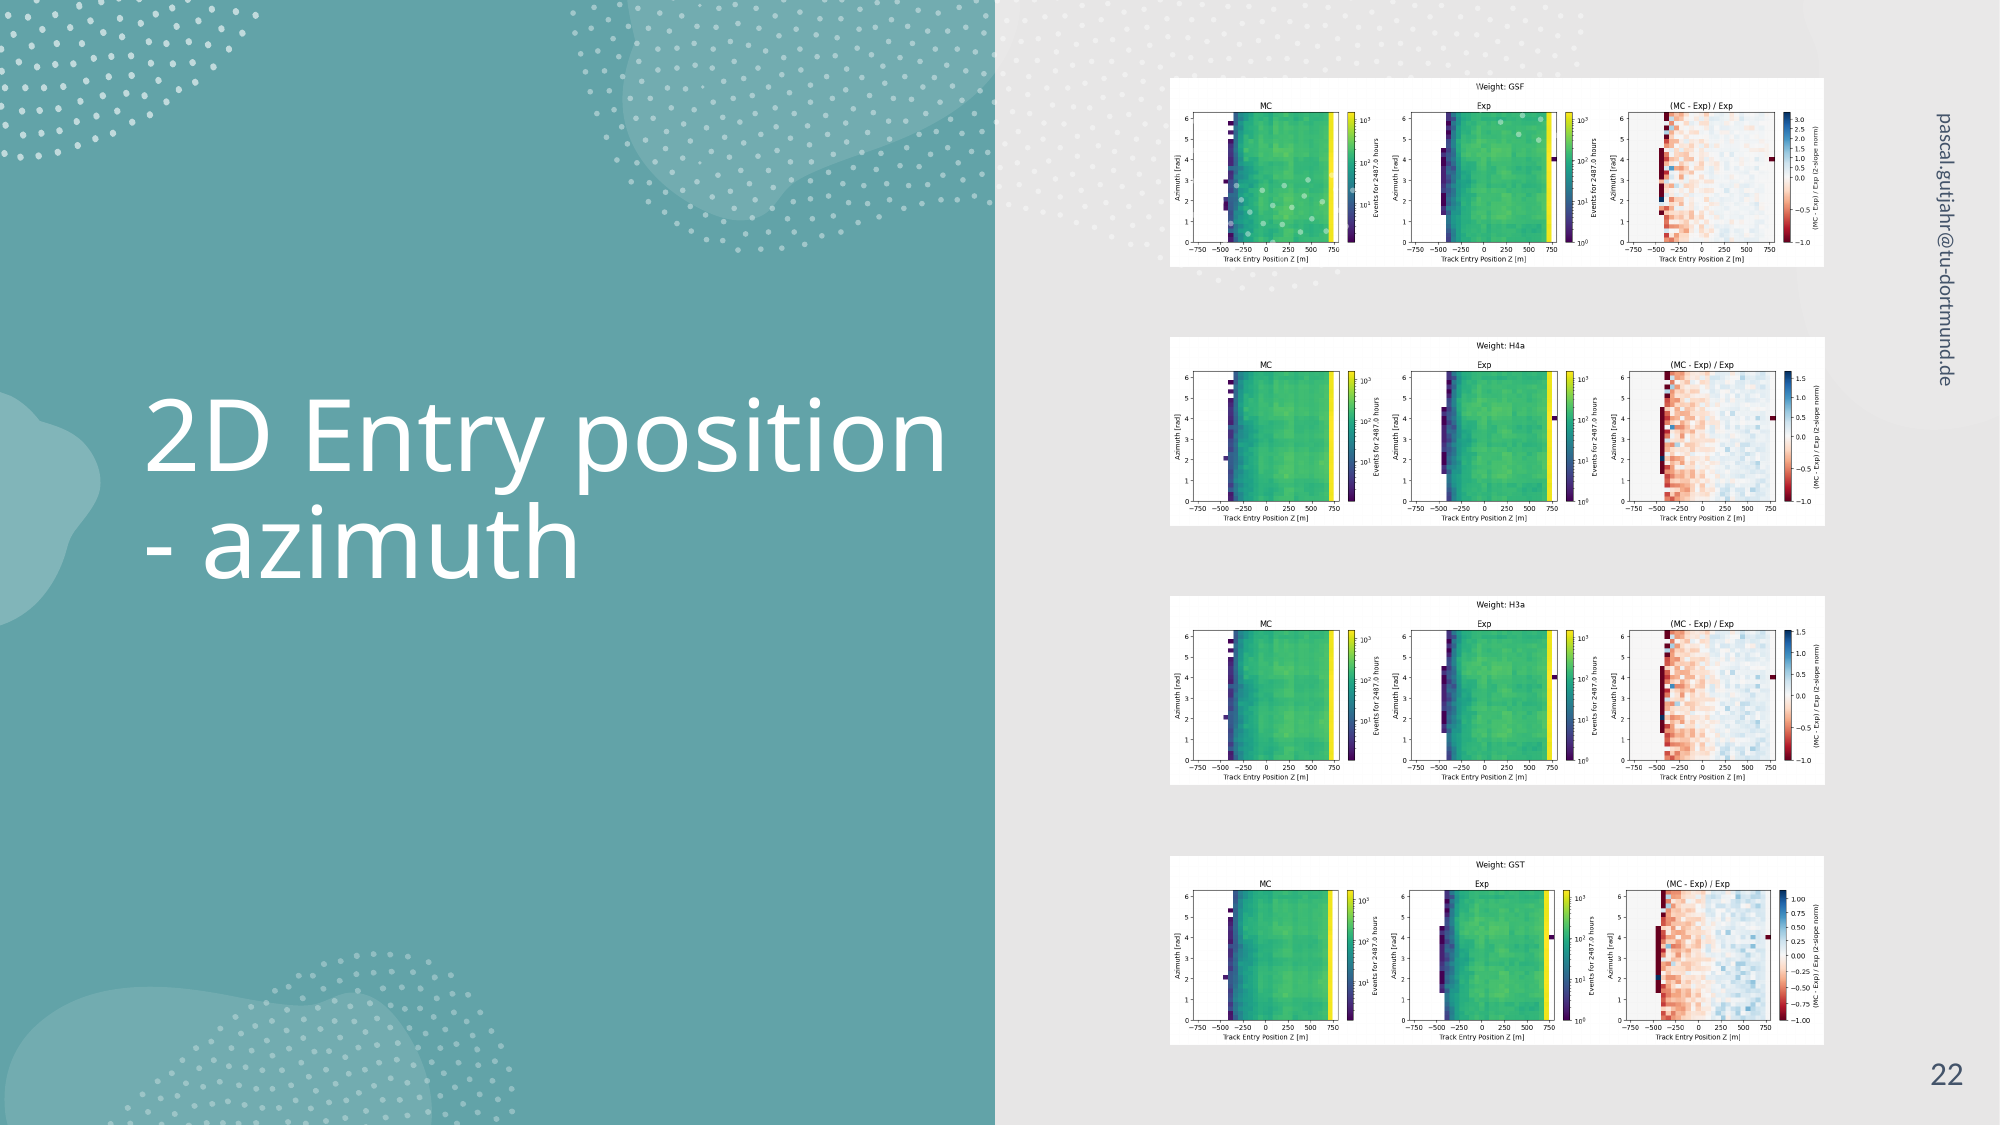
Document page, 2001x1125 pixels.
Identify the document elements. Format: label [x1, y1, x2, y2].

text_box [0, 0, 2000, 1125]
